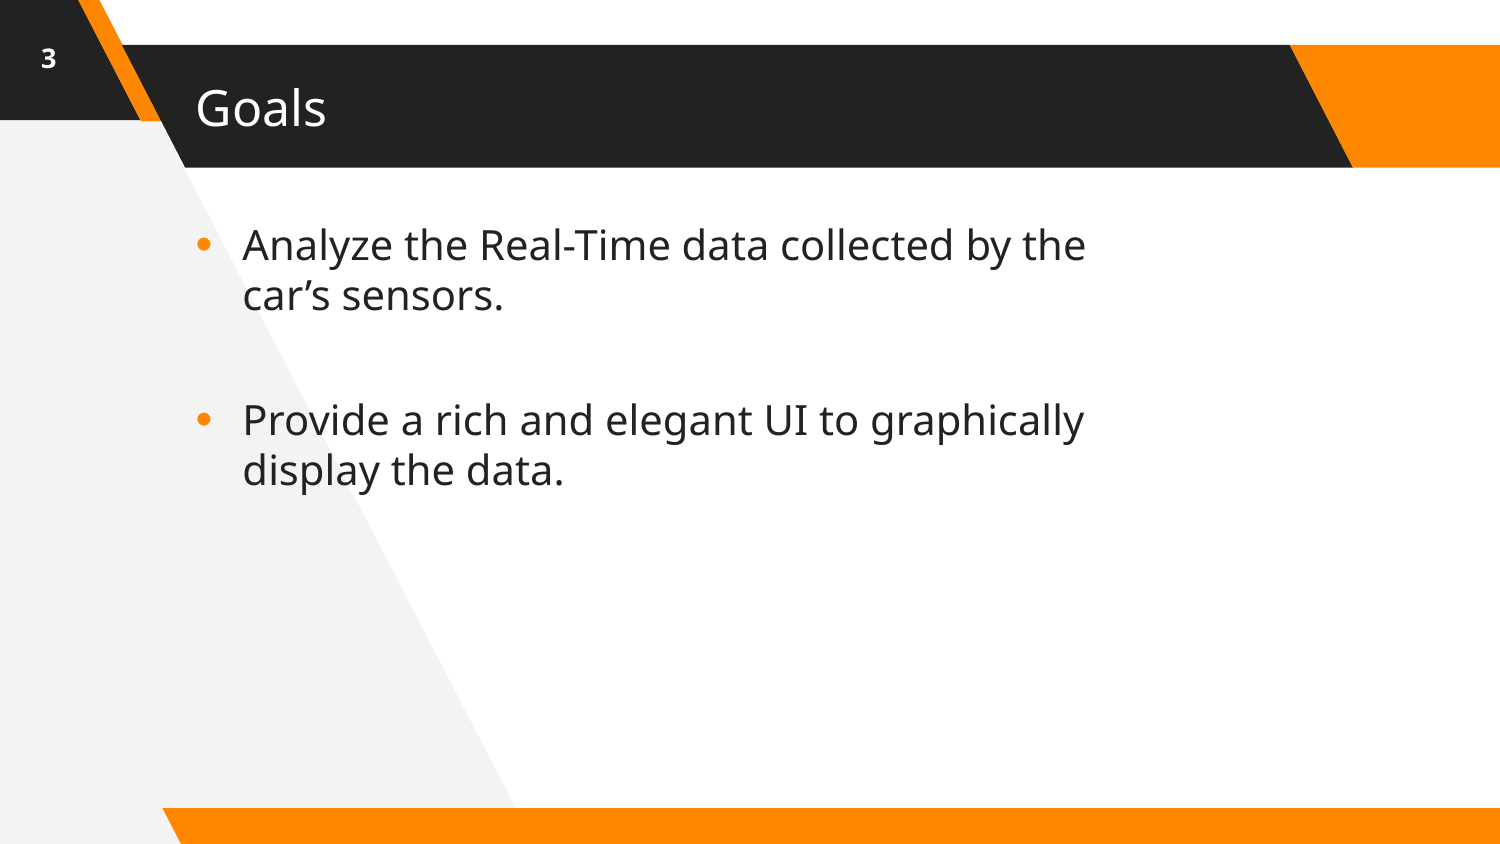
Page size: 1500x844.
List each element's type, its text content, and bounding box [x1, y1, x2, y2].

list Analyze the Real-Time data collected by the car’s sensors. Provide a rich and elegant UI to graphically display the data. [180, 203, 1149, 691]
slide_number 3 [0, 0, 98, 121]
title Goals [180, 44, 1424, 168]
